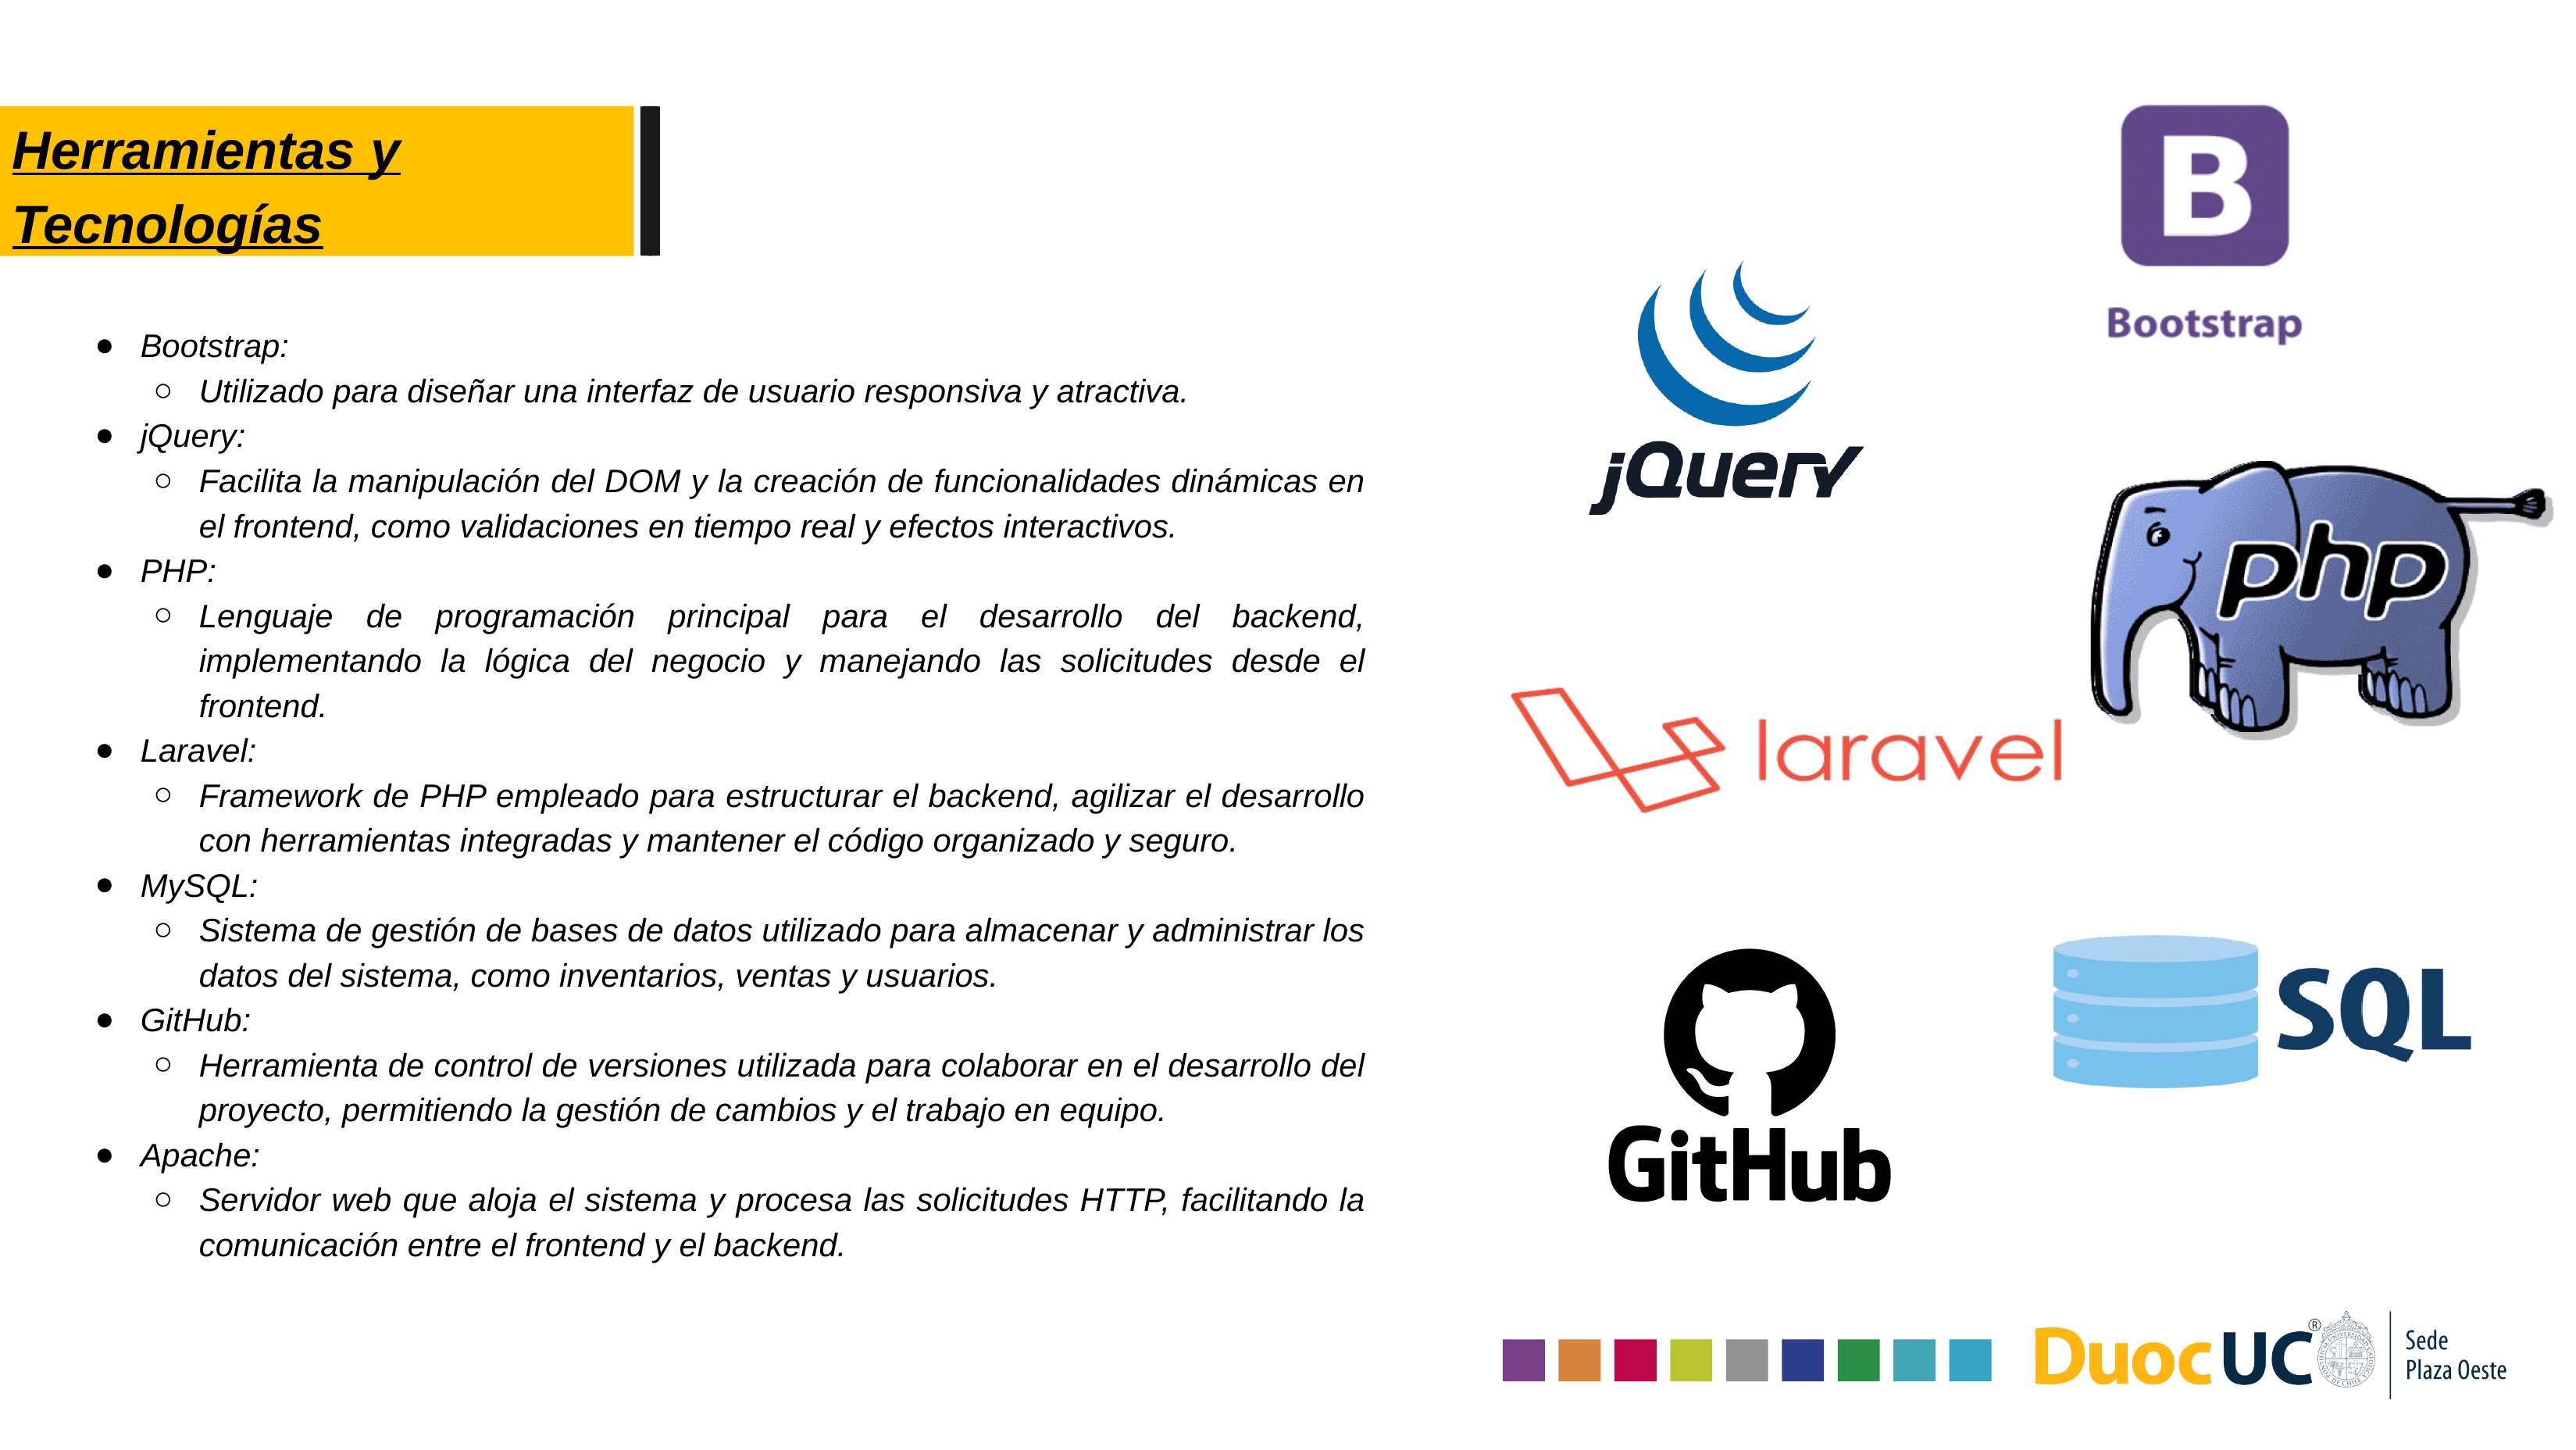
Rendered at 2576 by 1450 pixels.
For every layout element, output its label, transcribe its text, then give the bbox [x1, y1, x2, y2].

picture [1518, 945, 1982, 1206]
picture [1568, 245, 1883, 530]
text_box Bootstrap: Utilizado para diseñar una interfaz de usuario responsiva y atractiva. jQuery: Facilita la manipulación del DOM y la creación de funcionalidades dinámicas en el frontend, como validaciones en tiempo real y efectos interactivos. PHP: Lenguaje de programación principal para el desarrollo del backend, implementando la lógica del negocio y manejando las solicitudes desde el frontend. Laravel: Framework de PHP empleado para estructurar el backend, agilizar el desarrollo con herramientas integradas y mantener el código organizado y seguro. MySQL: Sistema de gestión de bases de datos utilizado para almacenar y administrar los datos del sistema, como inventarios, ventas y usuarios. GitHub: Herramienta de control de versiones utilizada para colaborar en el desarrollo del proyecto, permitiendo la gestión de cambios y el trabajo en equipo. Apache: Servidor web que aloja el sistema y procesa las solicitudes HTTP, facilitando la comunicación entre el frontend y el backend. [70, 307, 1378, 1194]
picture [1482, 442, 2564, 1142]
picture [2031, 1310, 2512, 1400]
picture [2002, 47, 2409, 404]
list Herramientas y Tecnologías [12, 105, 569, 936]
